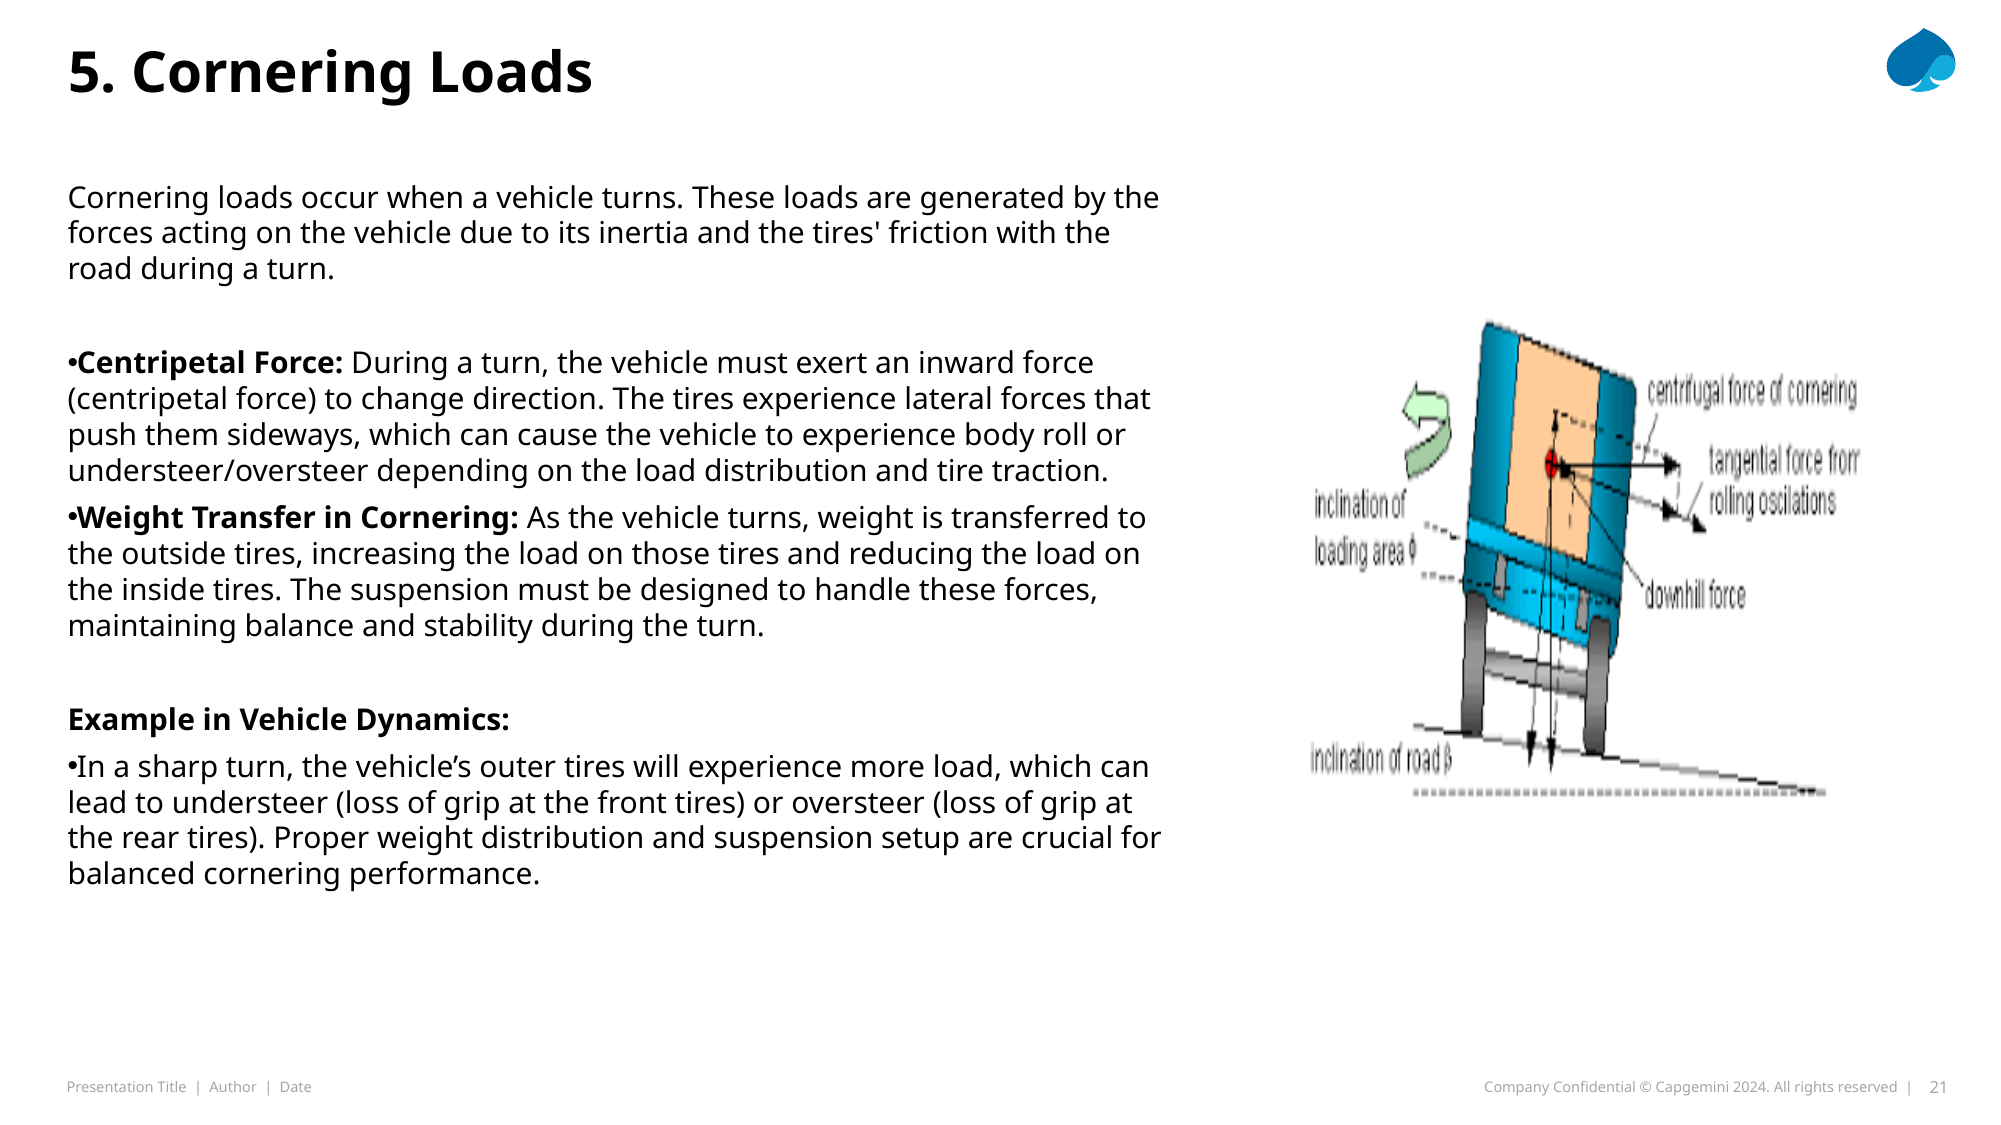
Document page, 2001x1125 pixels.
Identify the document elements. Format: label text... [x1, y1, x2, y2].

list Cornering loads occur when a vehicle turns. These loads are generated by the forces acting on the vehicle due to its inertia and the tires' friction with the road during a turn. Centripetal Force: During a turn, the vehicle must exert an inward force (centripetal force) to change direction. The tires experience lateral forces that push them sideways, which can cause the vehicle to experience body roll or understeer/oversteer depending on the load distribution and tire traction. Weight Transfer in Cornering: As the vehicle turns, weight is transferred to the outside tires, increasing the load on those tires and reducing the load on the inside tires. The suspension must be designed to handle these forces, maintaining balance and stability during the turn. Example in Vehicle Dynamics: In a sharp turn, the vehicle’s outer tires will experience more load, which can lead to understeer (loss of grip at the front tires) or oversteer (loss of grip at the rear tires). Proper weight distribution and suspension setup are crucial for balanced cornering performance. [67, 178, 1178, 894]
picture [1297, 317, 1874, 808]
title 5. Cornering Loads [68, 42, 1874, 173]
